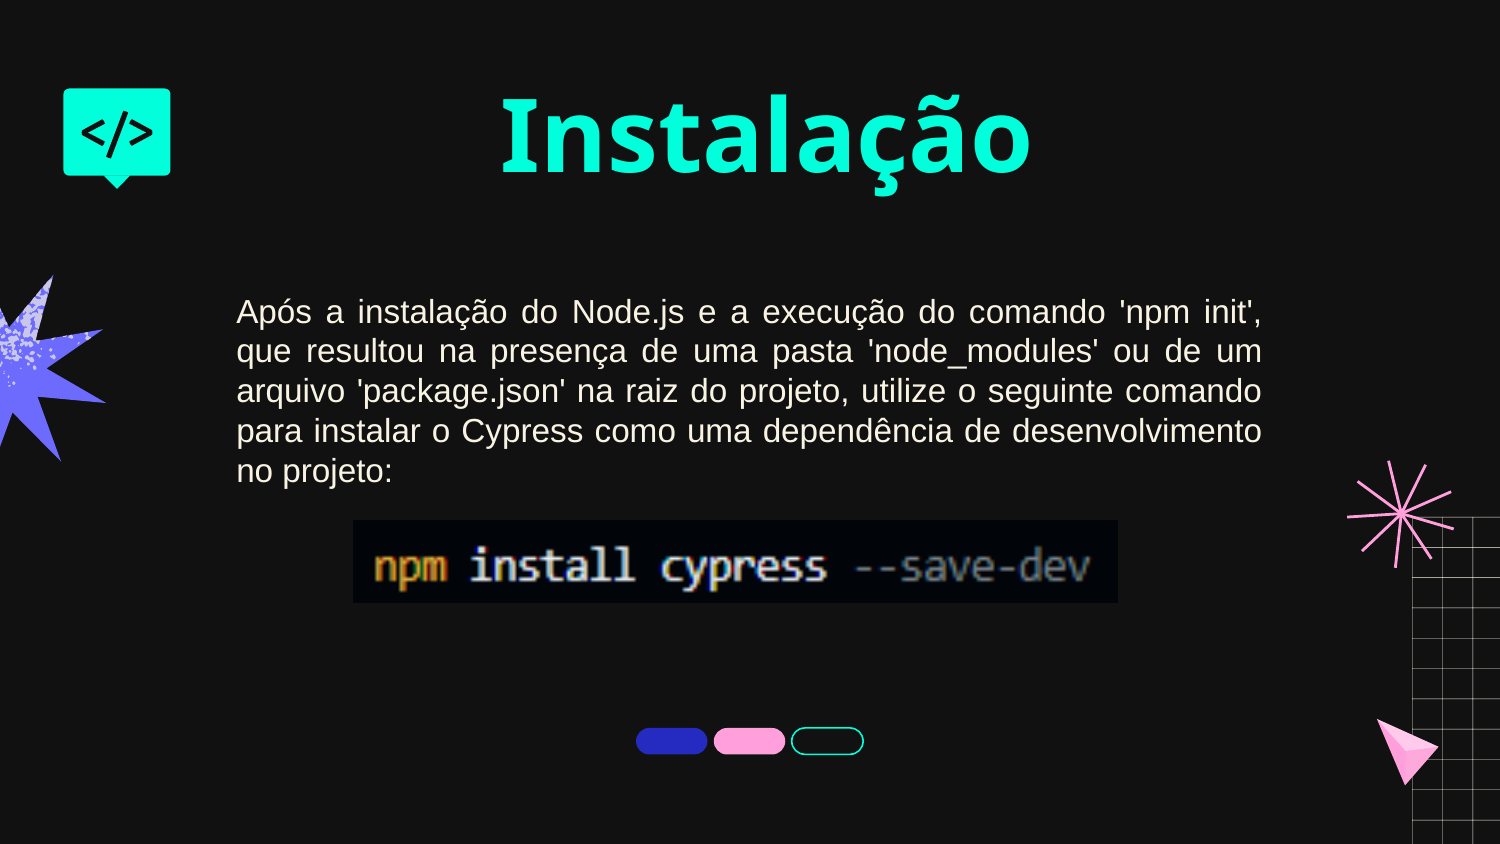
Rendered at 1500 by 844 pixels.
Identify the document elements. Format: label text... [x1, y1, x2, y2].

title Instalação [371, 120, 1163, 209]
picture [353, 520, 1118, 603]
subtitle Após a instalação do Node.js e a execução do comando 'npm init', que resultou na presença de uma pasta 'node_modules' ou de um arquivo 'package.json' na raiz do projeto, utilize o seguinte comando para instalar o Cypress como uma dependência de desenvolvimento no projeto: [221, 274, 1279, 488]
